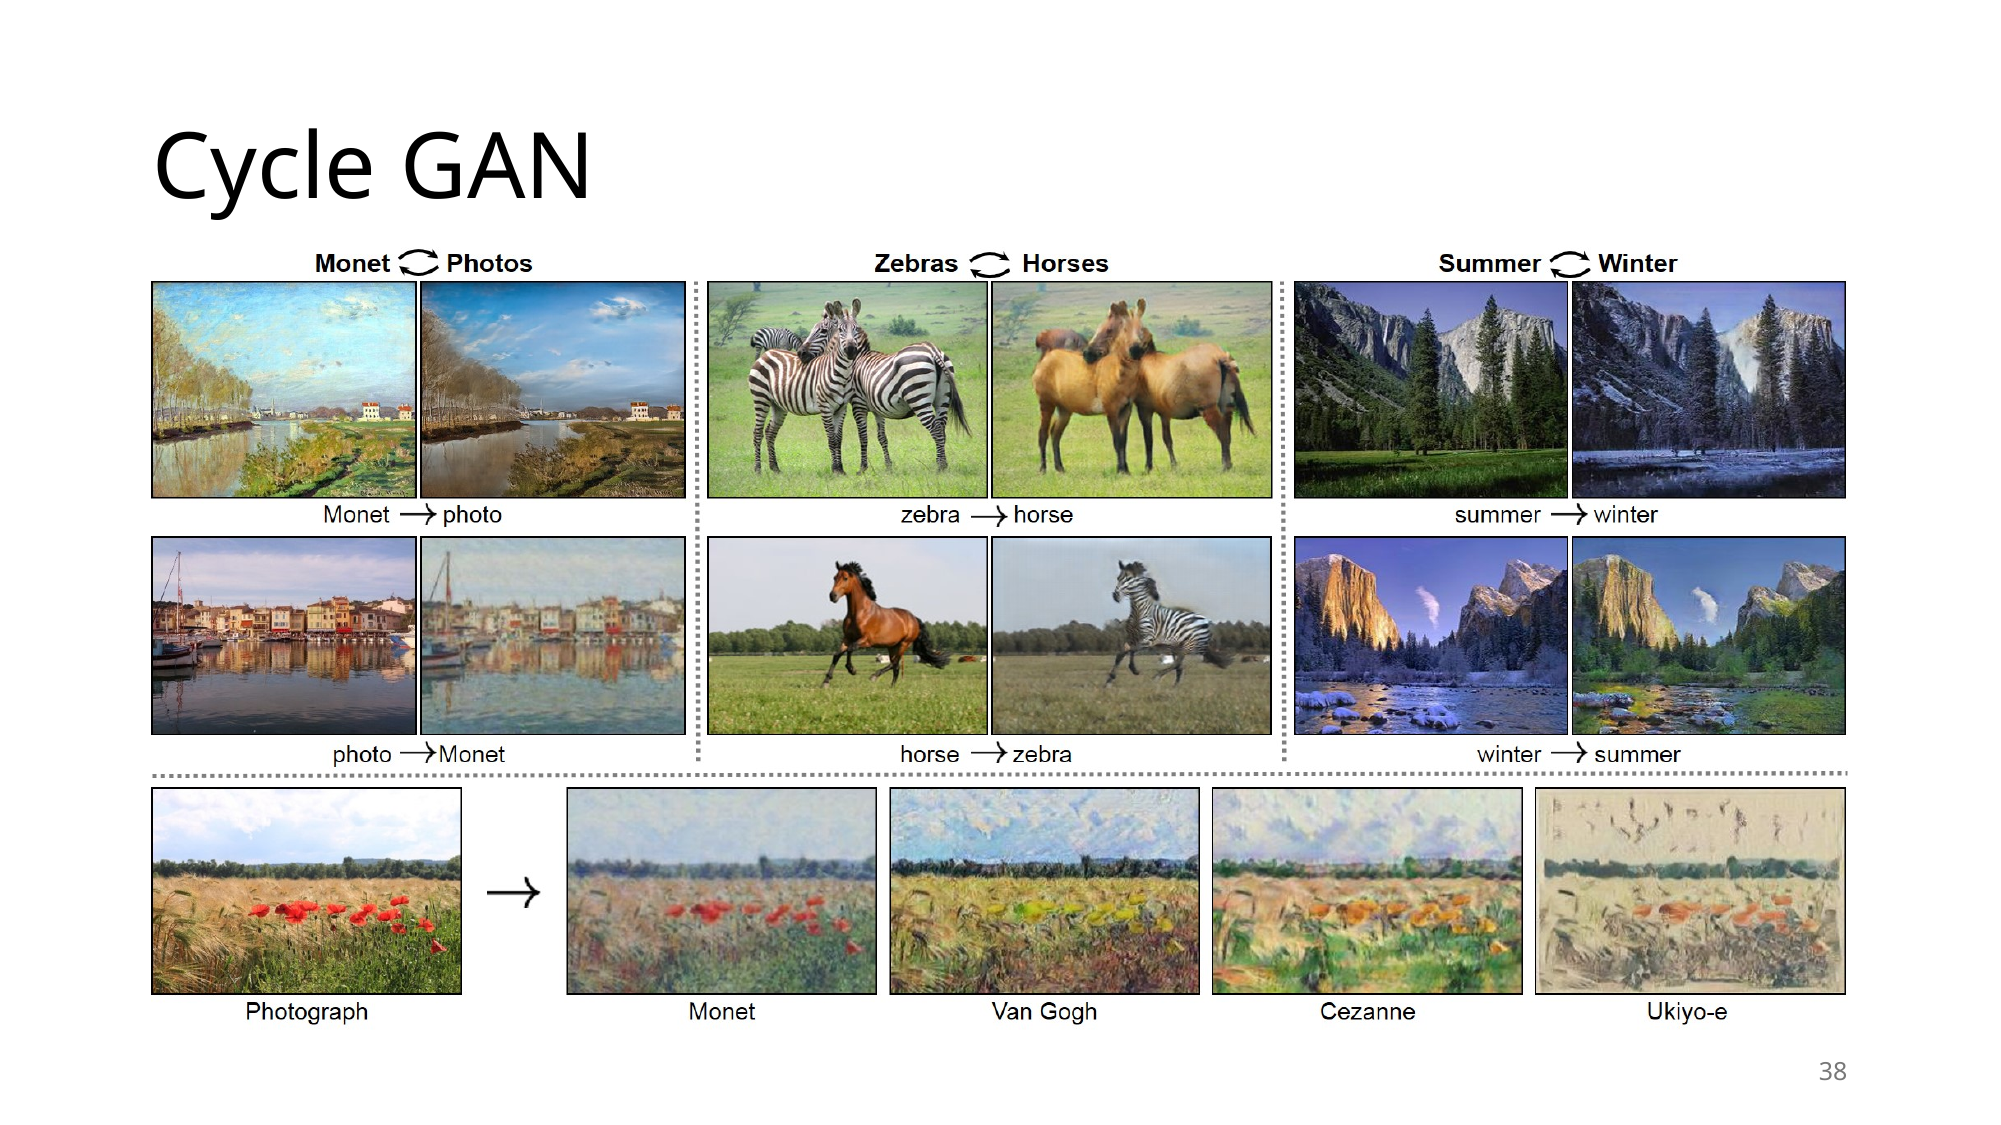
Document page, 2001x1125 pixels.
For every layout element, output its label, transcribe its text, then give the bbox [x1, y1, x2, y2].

slide_number 38 [1412, 1042, 1863, 1103]
picture [150, 226, 1850, 1044]
title Cycle GAN [137, 59, 1863, 278]
